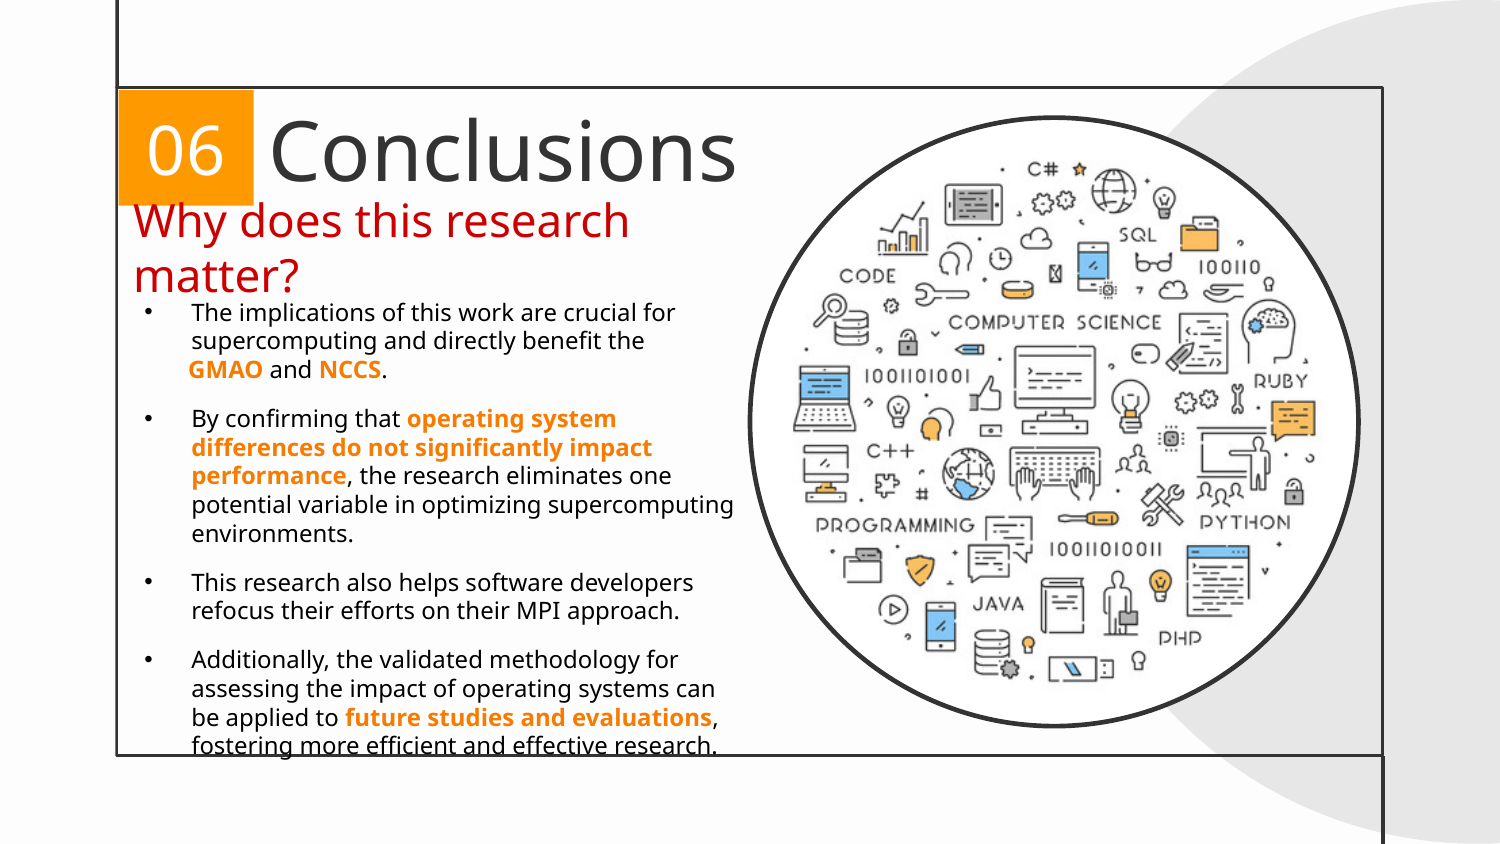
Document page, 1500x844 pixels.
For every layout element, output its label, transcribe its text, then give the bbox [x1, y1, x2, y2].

text_box The implications of this work are crucial for supercomputing and directly benefit the GMAO and NCCS. By confirming that operating system differences do not significantly impact performance, the research eliminates one potential variable in optimizing supercomputing environments. This research also helps software developers refocus their efforts on their MPI approach. Additionally, the validated methodology for assessing the impact of operating systems can be applied to future studies and evaluations, fostering more efficient and effective research. [129, 289, 750, 767]
title 06 [118, 90, 254, 206]
title Conclusions [253, 89, 1085, 214]
picture [749, 117, 1359, 727]
text_box Why does this research matter? [118, 221, 714, 273]
